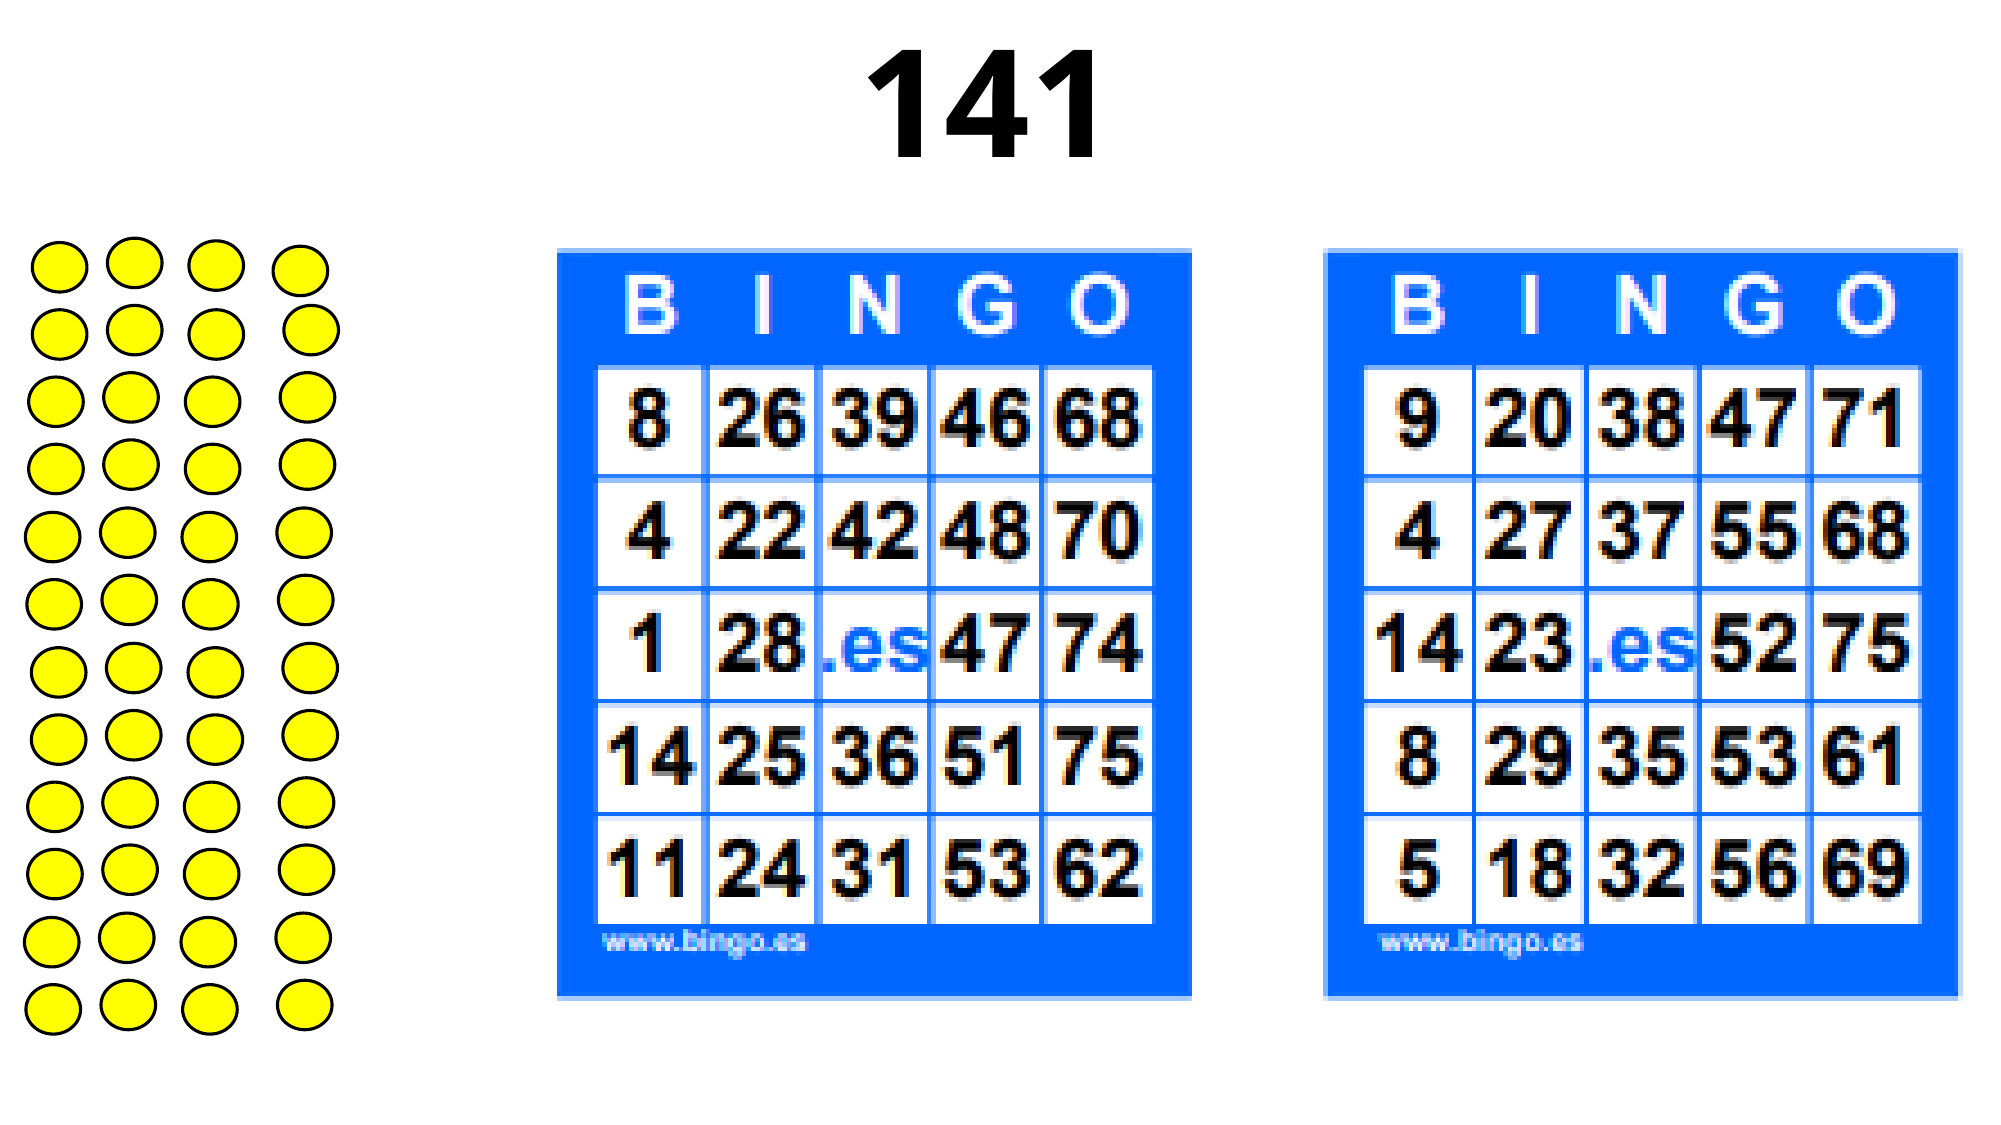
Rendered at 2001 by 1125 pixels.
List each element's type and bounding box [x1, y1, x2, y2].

text_box [99, 979, 157, 1031]
text_box [186, 646, 244, 699]
text_box [26, 848, 84, 900]
text_box [26, 781, 84, 833]
text_box [844, 0, 1186, 195]
text_box [184, 443, 241, 495]
text_box [281, 709, 339, 762]
text_box [181, 983, 239, 1036]
text_box [27, 375, 85, 428]
text_box [30, 646, 88, 699]
text_box [186, 713, 244, 766]
text_box [277, 574, 335, 626]
text_box [279, 438, 336, 491]
text_box [187, 239, 245, 292]
text_box [27, 443, 85, 495]
text_box [101, 776, 159, 829]
text_box [182, 578, 240, 631]
text_box [278, 843, 335, 896]
text_box [106, 237, 164, 289]
text_box [187, 308, 245, 361]
text_box [272, 245, 329, 297]
text_box [23, 916, 81, 968]
text_box [105, 642, 163, 694]
text_box [106, 304, 164, 356]
text_box [100, 574, 158, 626]
text_box [101, 843, 159, 896]
text_box [99, 506, 157, 559]
text_box [275, 506, 333, 559]
text_box [24, 511, 81, 563]
text_box [279, 371, 336, 424]
text_box [180, 511, 238, 563]
text_box [31, 241, 88, 294]
text_box [25, 578, 83, 631]
text_box [105, 709, 163, 762]
text_box [281, 642, 339, 694]
text_box [102, 438, 160, 491]
text_box [184, 375, 241, 428]
text_box [274, 912, 332, 964]
text_box [183, 848, 240, 900]
text_box [276, 979, 334, 1031]
text_box [98, 912, 156, 964]
text_box [282, 304, 340, 356]
text_box [278, 776, 335, 829]
text_box [183, 781, 240, 833]
text_box [31, 308, 88, 361]
picture [535, 233, 1968, 1015]
text_box [24, 983, 82, 1036]
text_box [102, 371, 160, 424]
text_box [30, 713, 88, 766]
text_box [179, 916, 237, 968]
